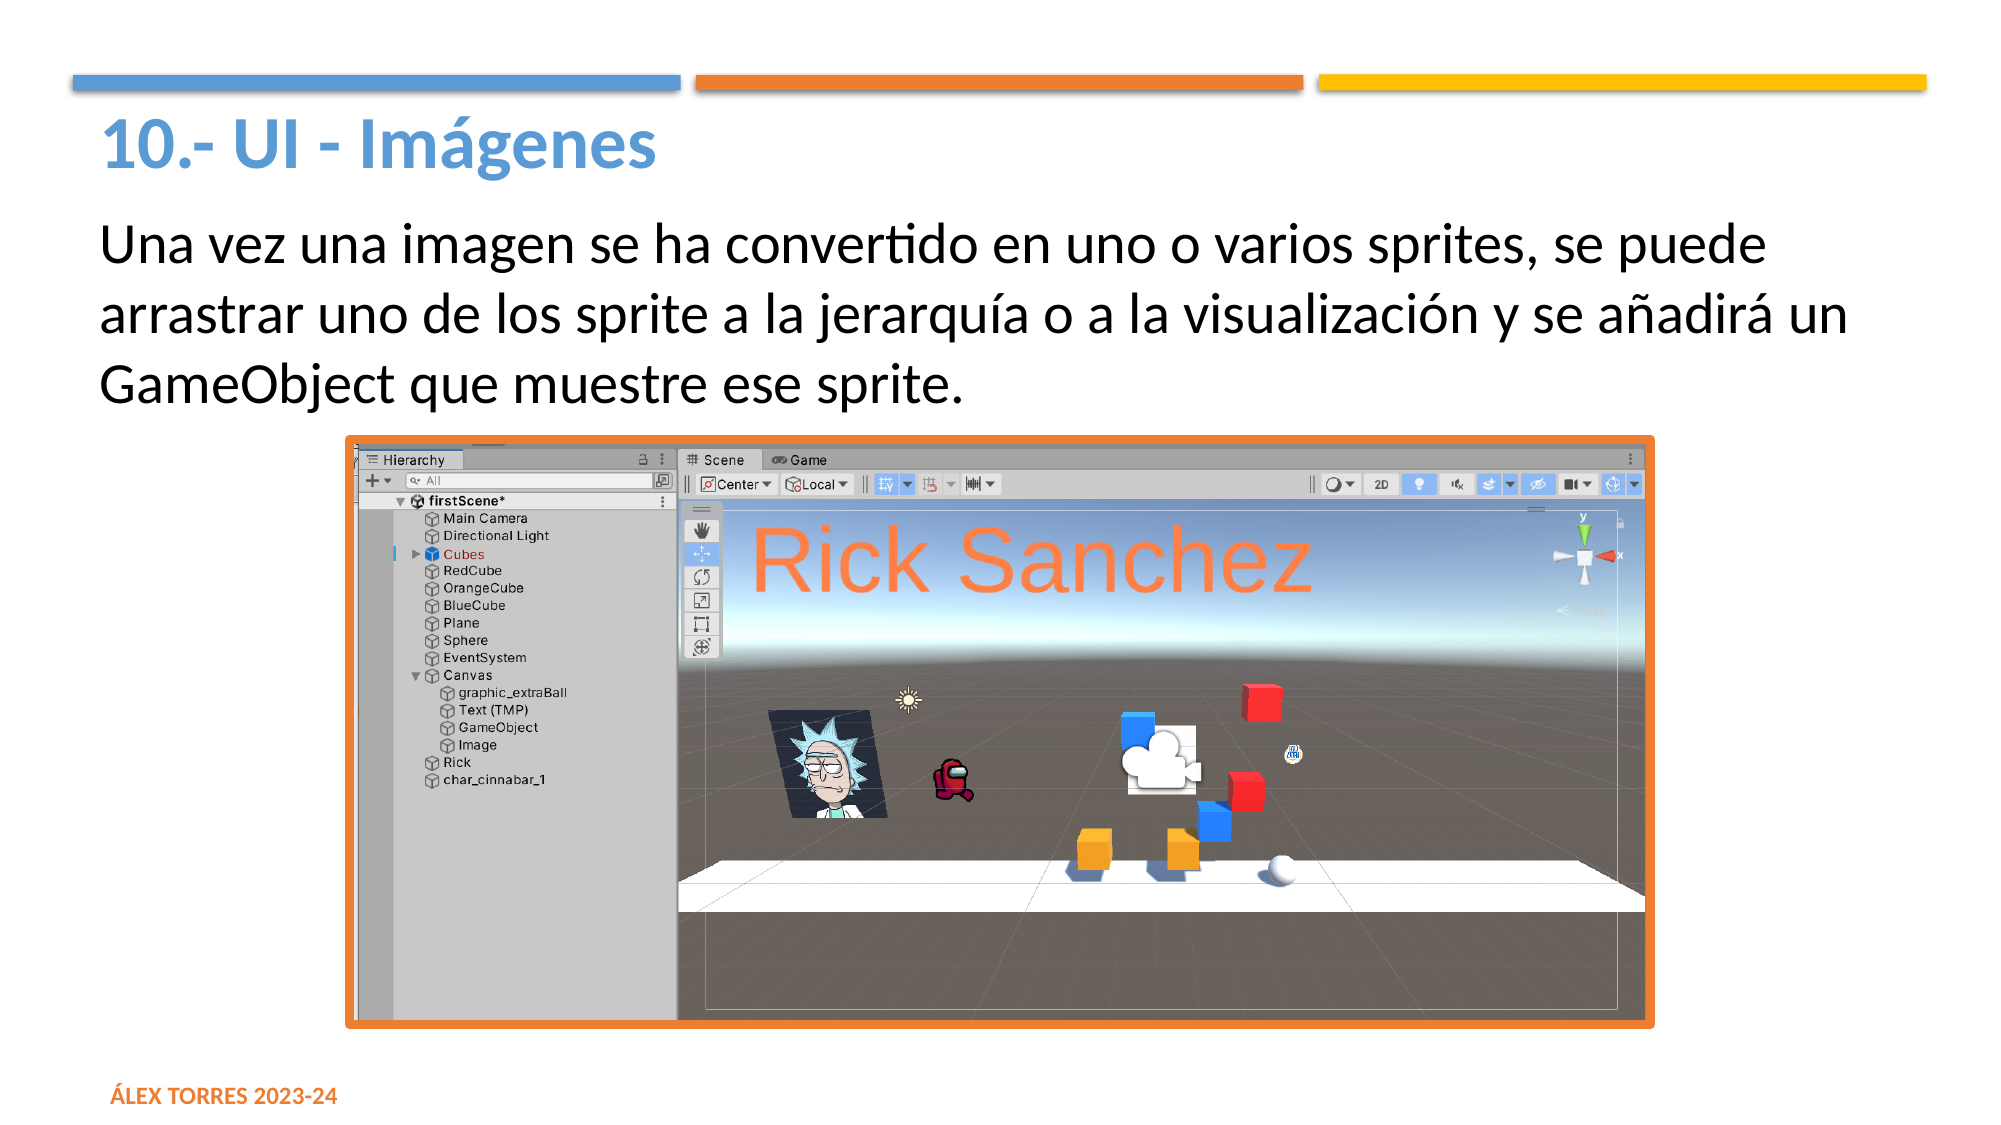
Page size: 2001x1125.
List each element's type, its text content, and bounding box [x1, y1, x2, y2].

picture [353, 443, 1647, 1021]
text_box 10.- UI - Imágenes [85, 78, 1915, 188]
text_box Una vez una imagen se ha convertido en uno o varios sprites, se puede arrastrar uno de los sprite a la jerarquía o a la visualización y se añadirá un GameObject que muestre ese sprite. [85, 190, 1915, 1074]
